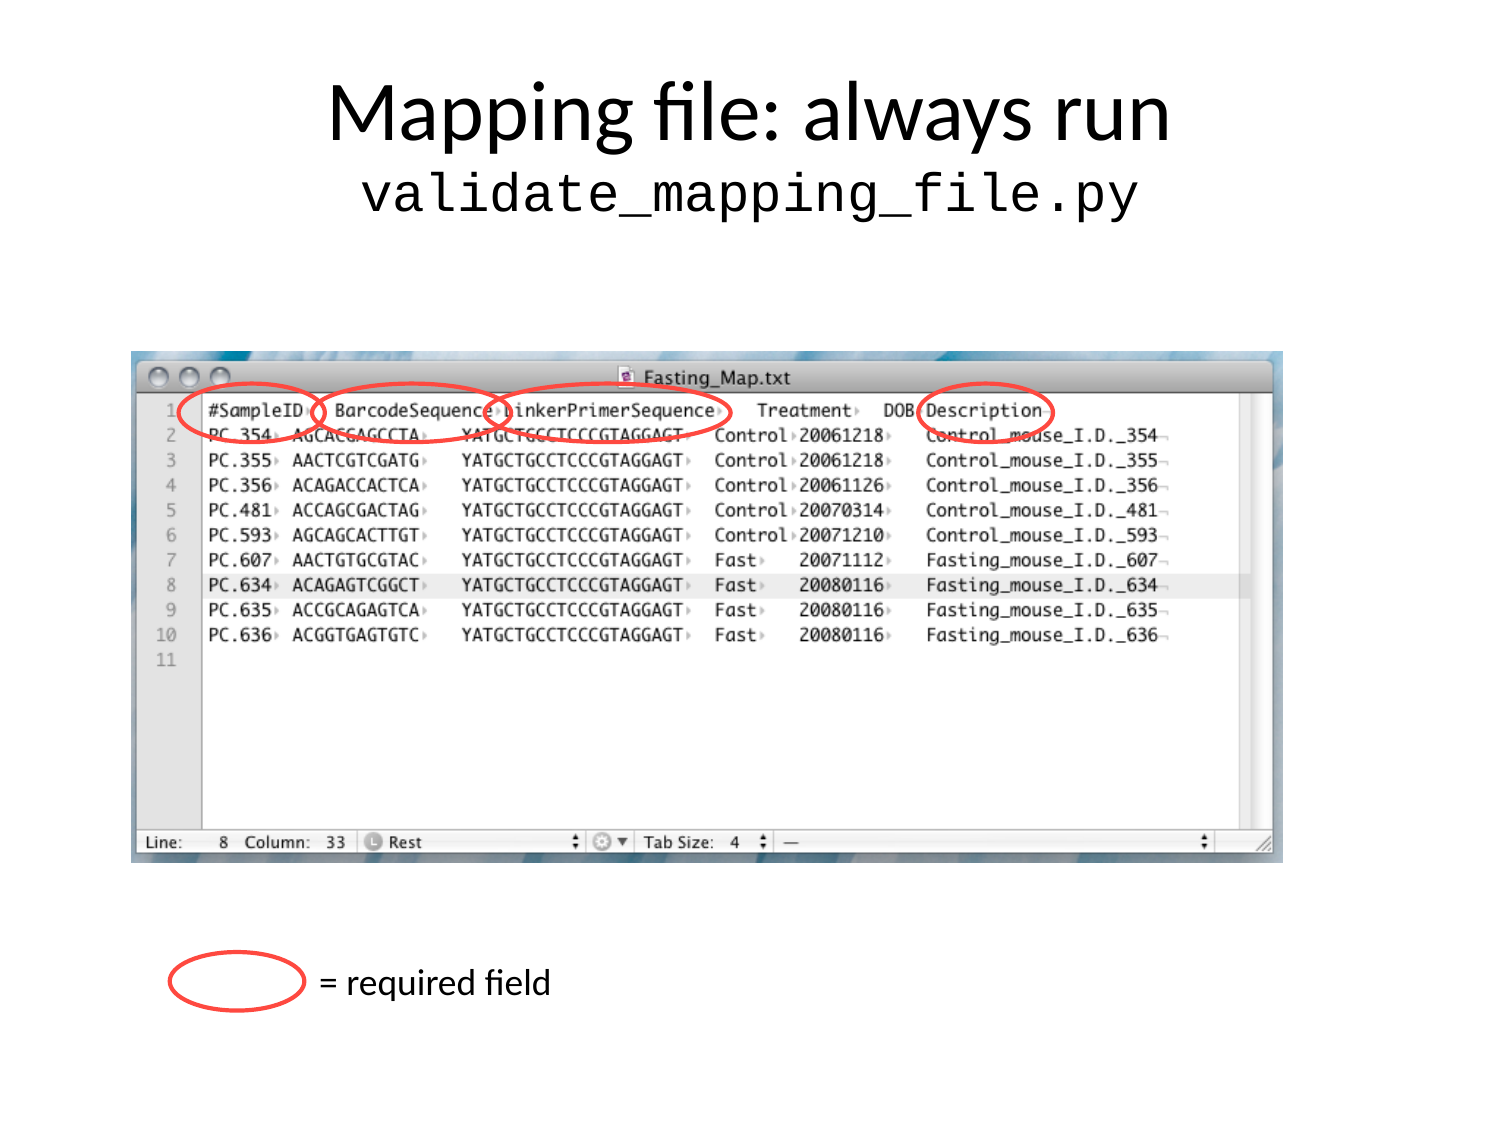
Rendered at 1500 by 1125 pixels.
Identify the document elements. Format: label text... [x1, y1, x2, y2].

text_box = required field [319, 957, 555, 1004]
picture [131, 351, 1284, 863]
title Mapping file: always run validate_mapping_file.py [75, 45, 1425, 233]
text_box [169, 952, 305, 1011]
